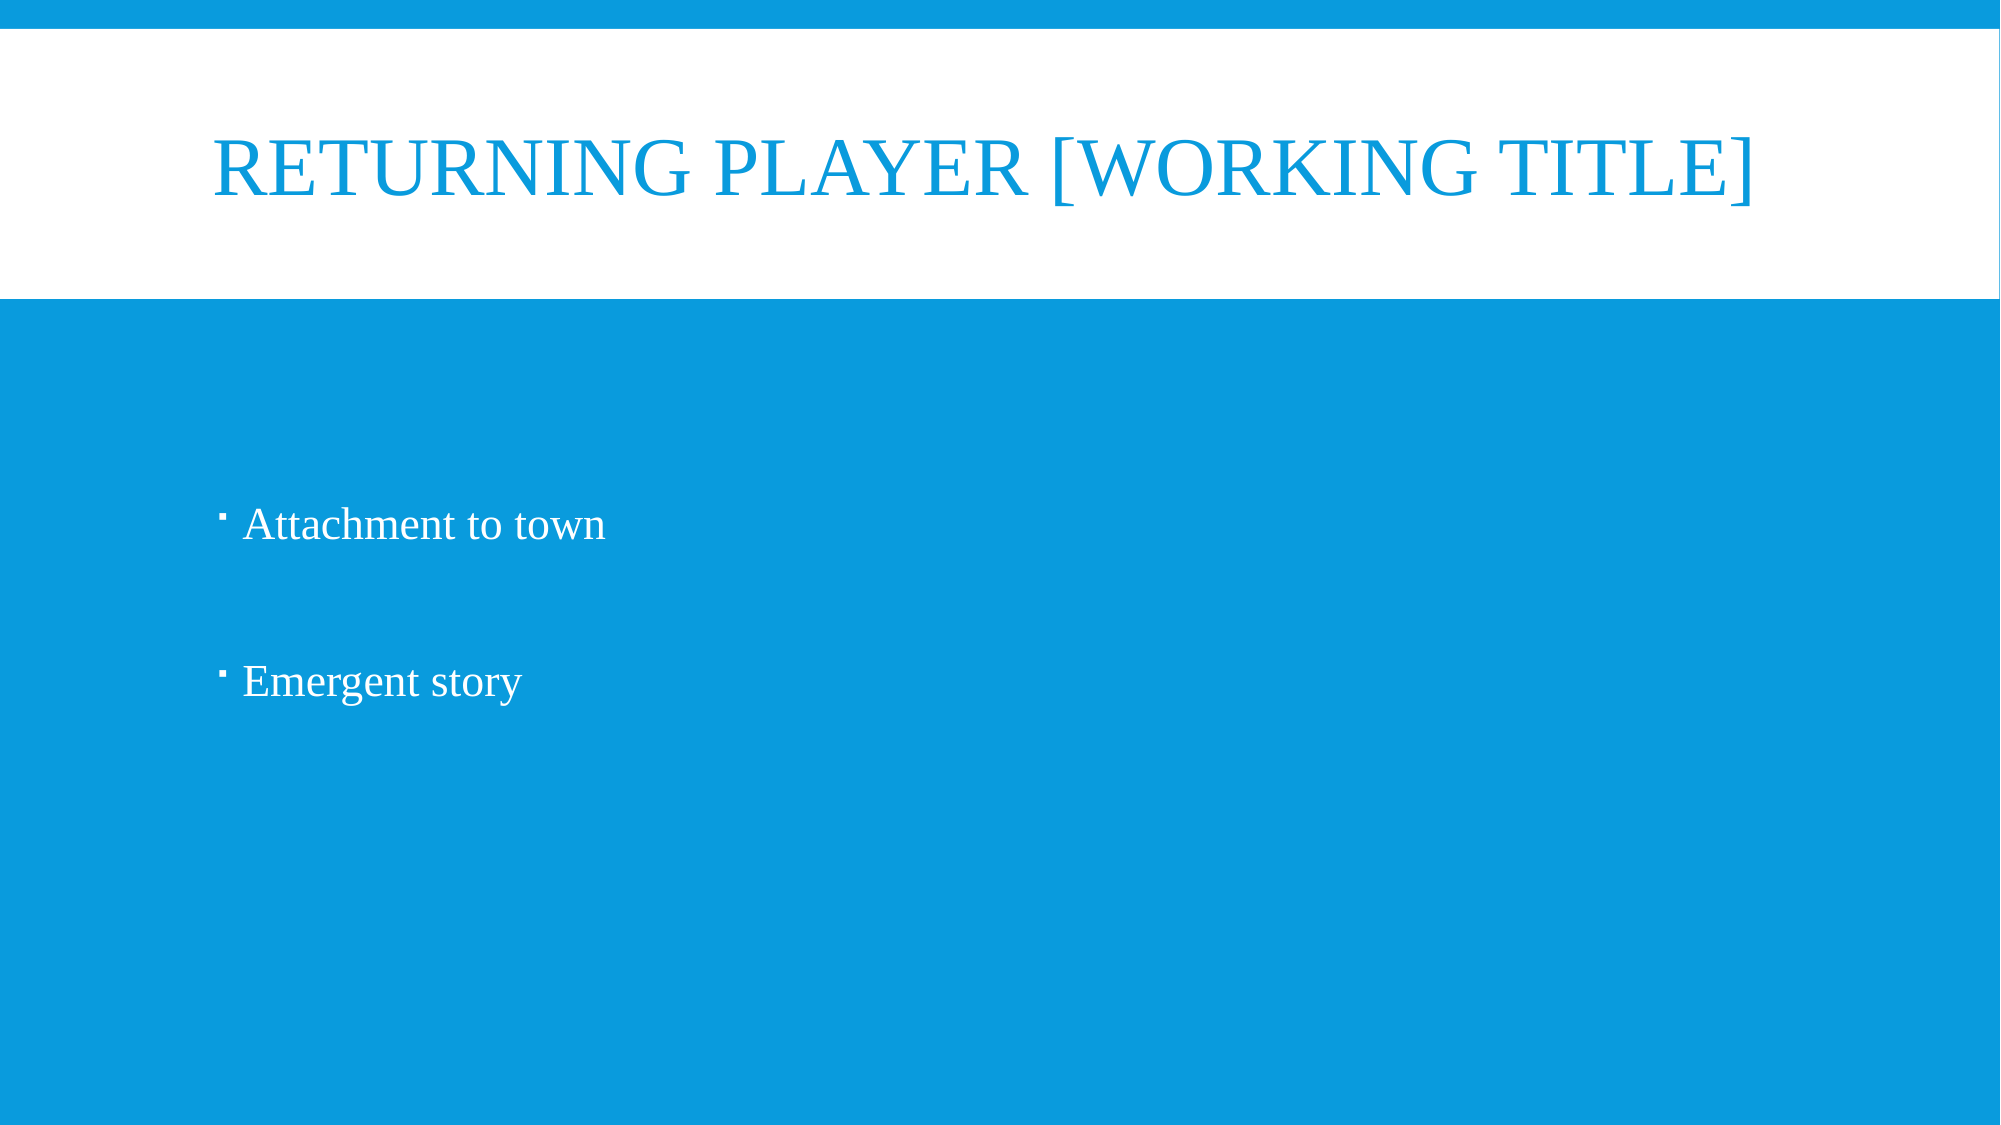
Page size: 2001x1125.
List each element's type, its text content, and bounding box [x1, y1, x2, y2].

title Returning Player [working title] [197, 46, 1803, 295]
list Attachment to town Emergent story [197, 329, 1803, 1020]
